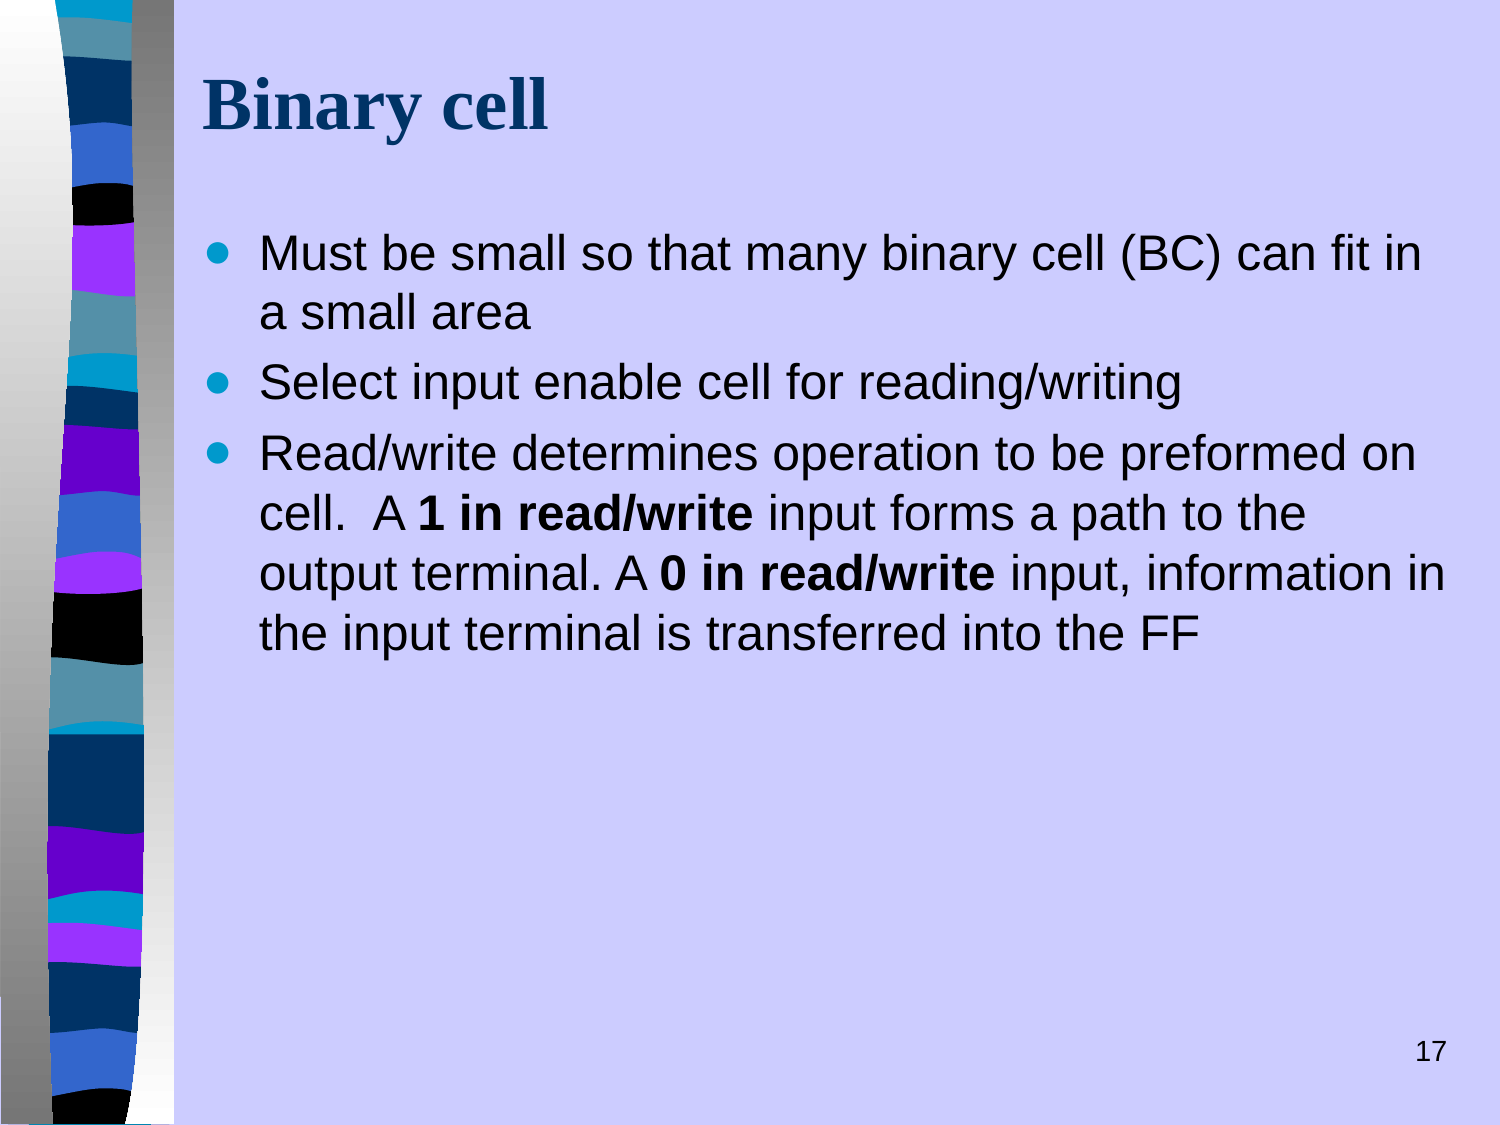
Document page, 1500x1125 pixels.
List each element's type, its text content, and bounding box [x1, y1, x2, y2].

text_box ‹#› [1149, 1024, 1463, 1100]
list Must be small so that many binary cell (BC) can fit in a small area Select input enable cell for reading/writing Read/write determines operation to be preformed on cell. A 1 in read/write input forms a path to the output terminal. A 0 in read/write input, information in the input terminal is transferred into the FF [187, 212, 1463, 950]
title Binary cell [187, 37, 1463, 163]
